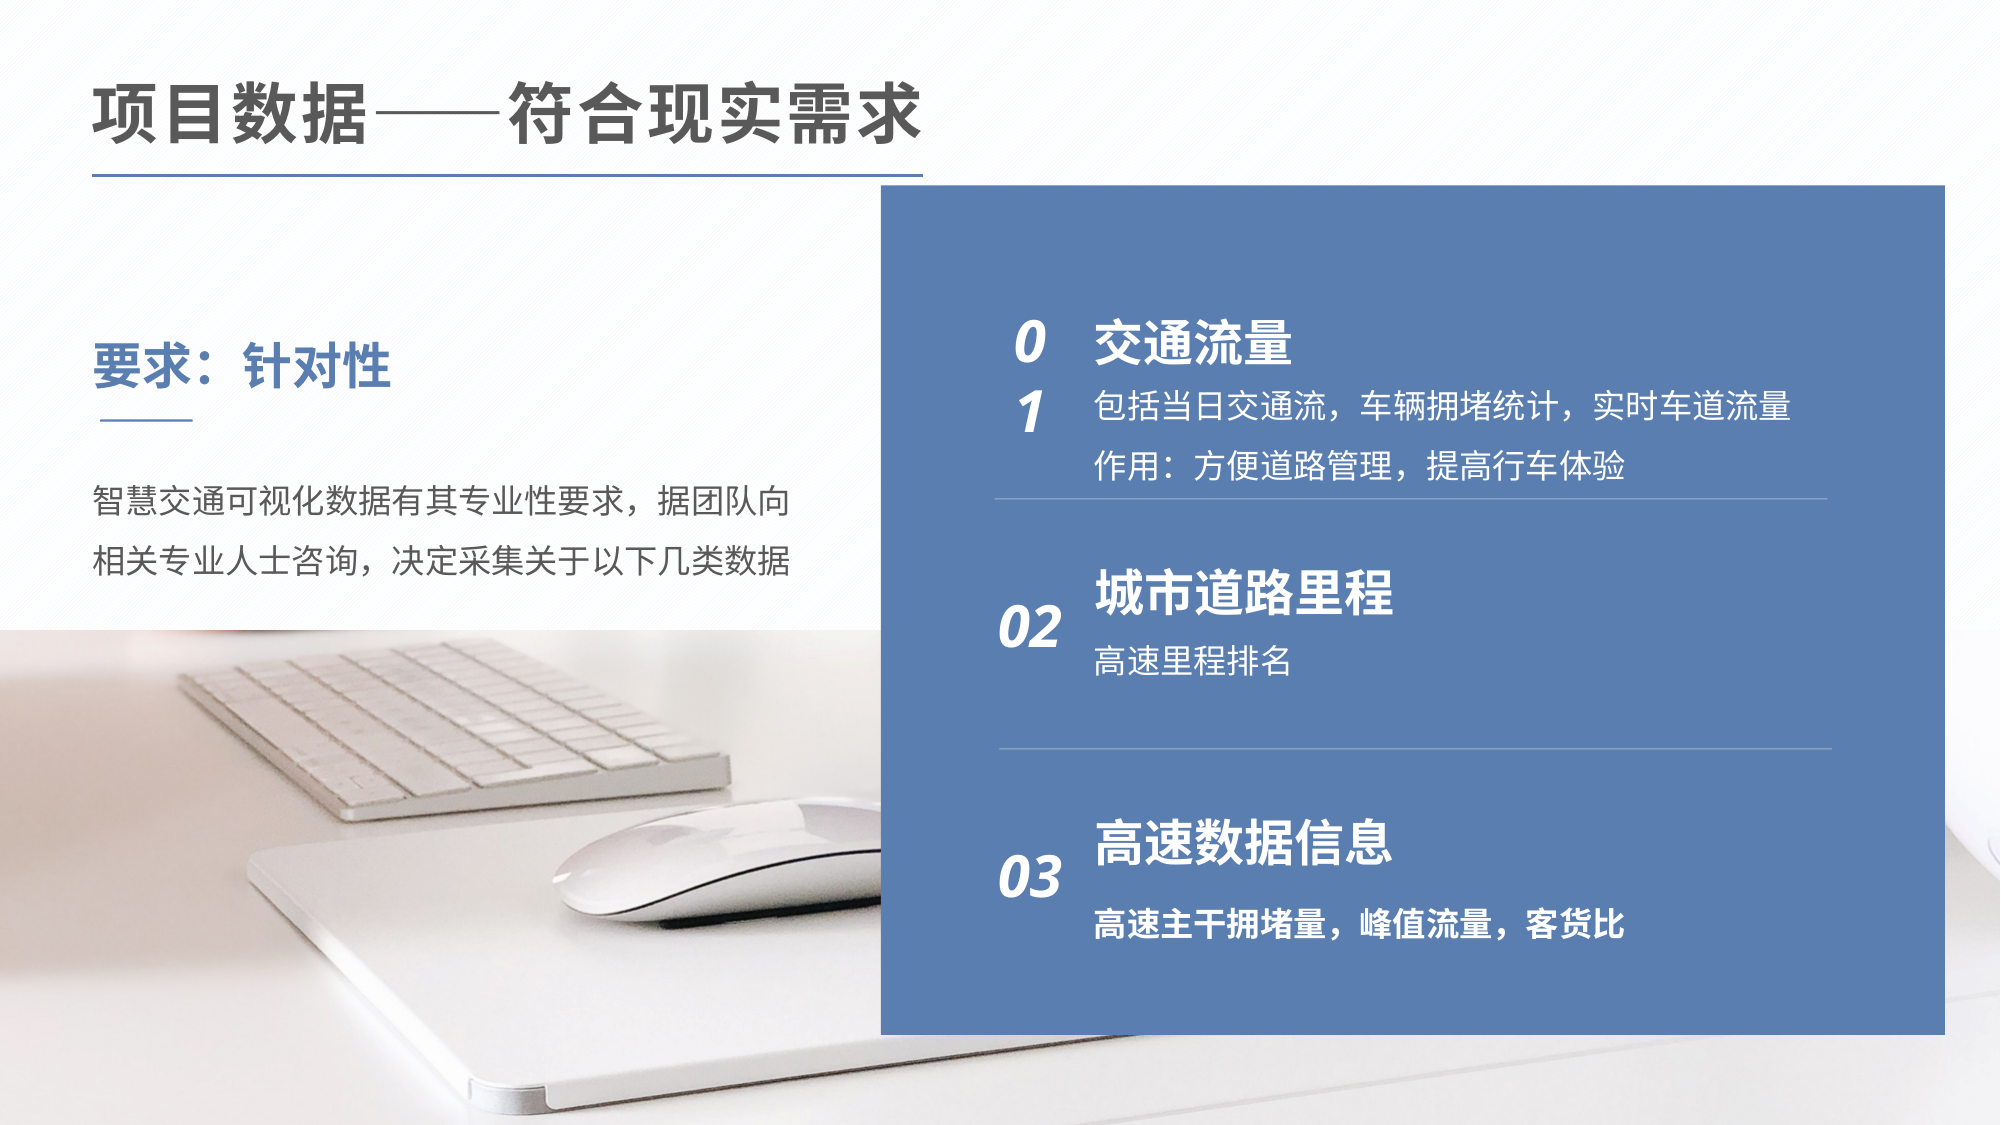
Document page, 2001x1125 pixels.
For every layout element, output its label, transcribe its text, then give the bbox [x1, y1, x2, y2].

text_box [0, 630, 2000, 1125]
text_box [880, 184, 1946, 1036]
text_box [962, 803, 1865, 952]
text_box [961, 553, 1846, 692]
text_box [77, 326, 831, 589]
text_box 作用：方便道路管理，提高行车体验 [1079, 442, 1805, 493]
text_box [73, 64, 943, 176]
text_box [961, 303, 1846, 442]
